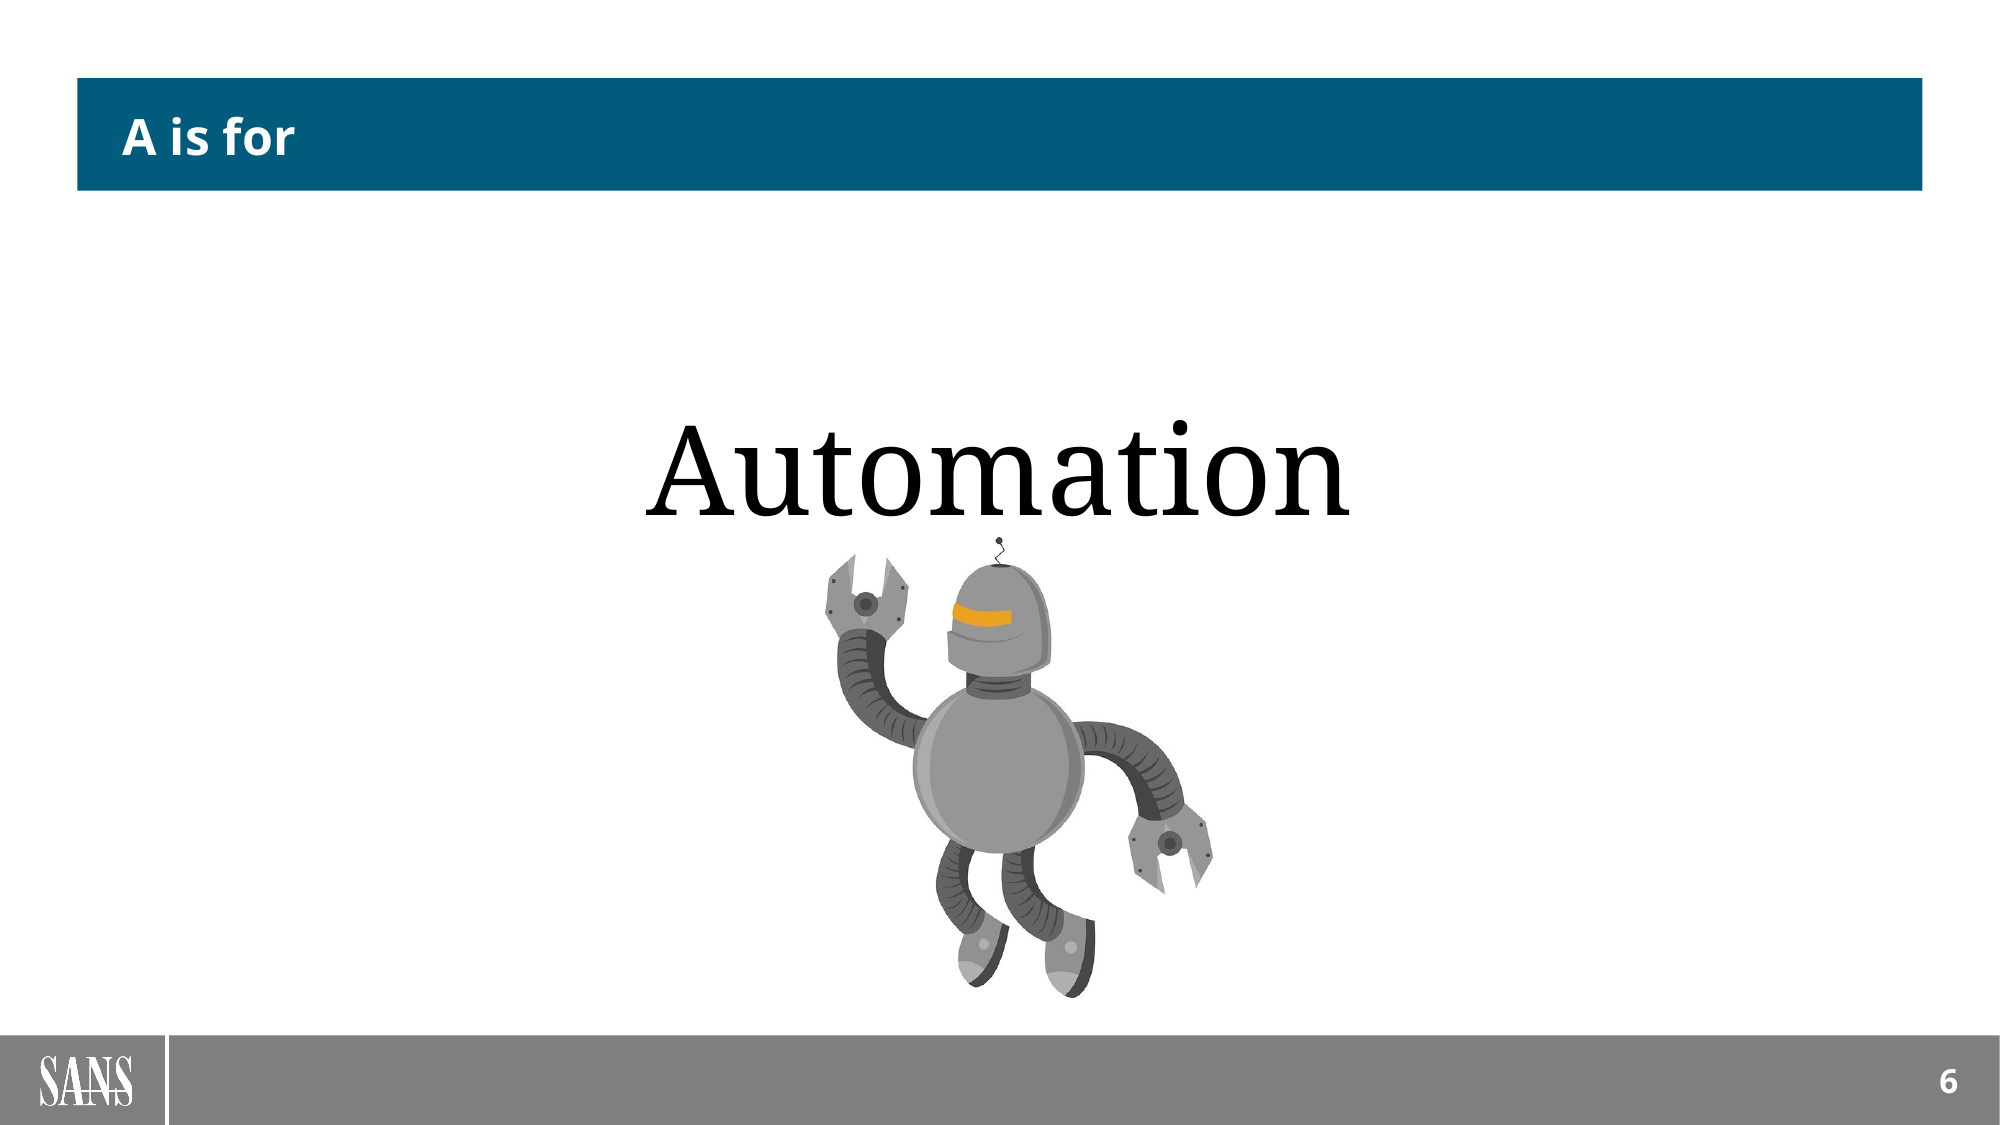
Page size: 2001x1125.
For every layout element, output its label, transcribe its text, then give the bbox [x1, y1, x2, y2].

title A is for [107, 78, 1893, 191]
picture [824, 537, 1213, 998]
list Automation [107, 212, 1893, 1013]
